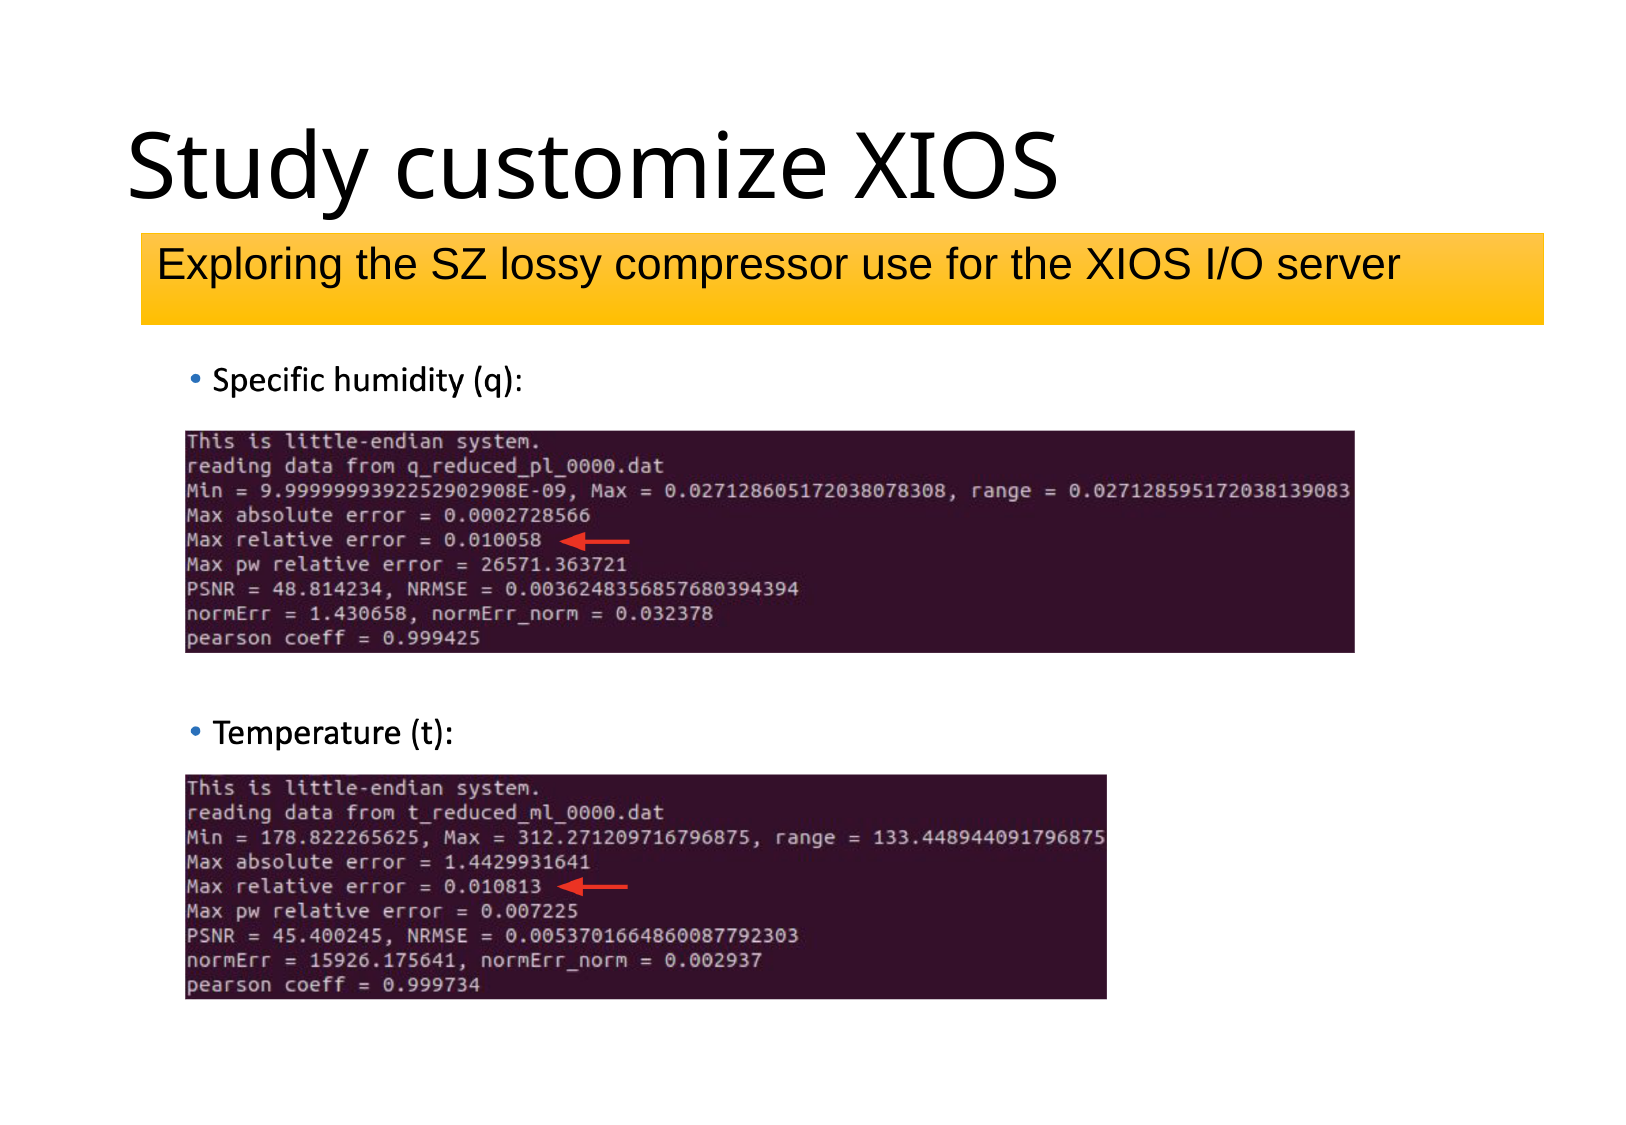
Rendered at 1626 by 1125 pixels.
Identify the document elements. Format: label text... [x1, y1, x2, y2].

title Study customize XIOS [111, 59, 1514, 278]
text_box Exploring the SZ lossy compressor use for the XIOS I/O server [141, 233, 1544, 325]
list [167, 349, 1367, 1014]
